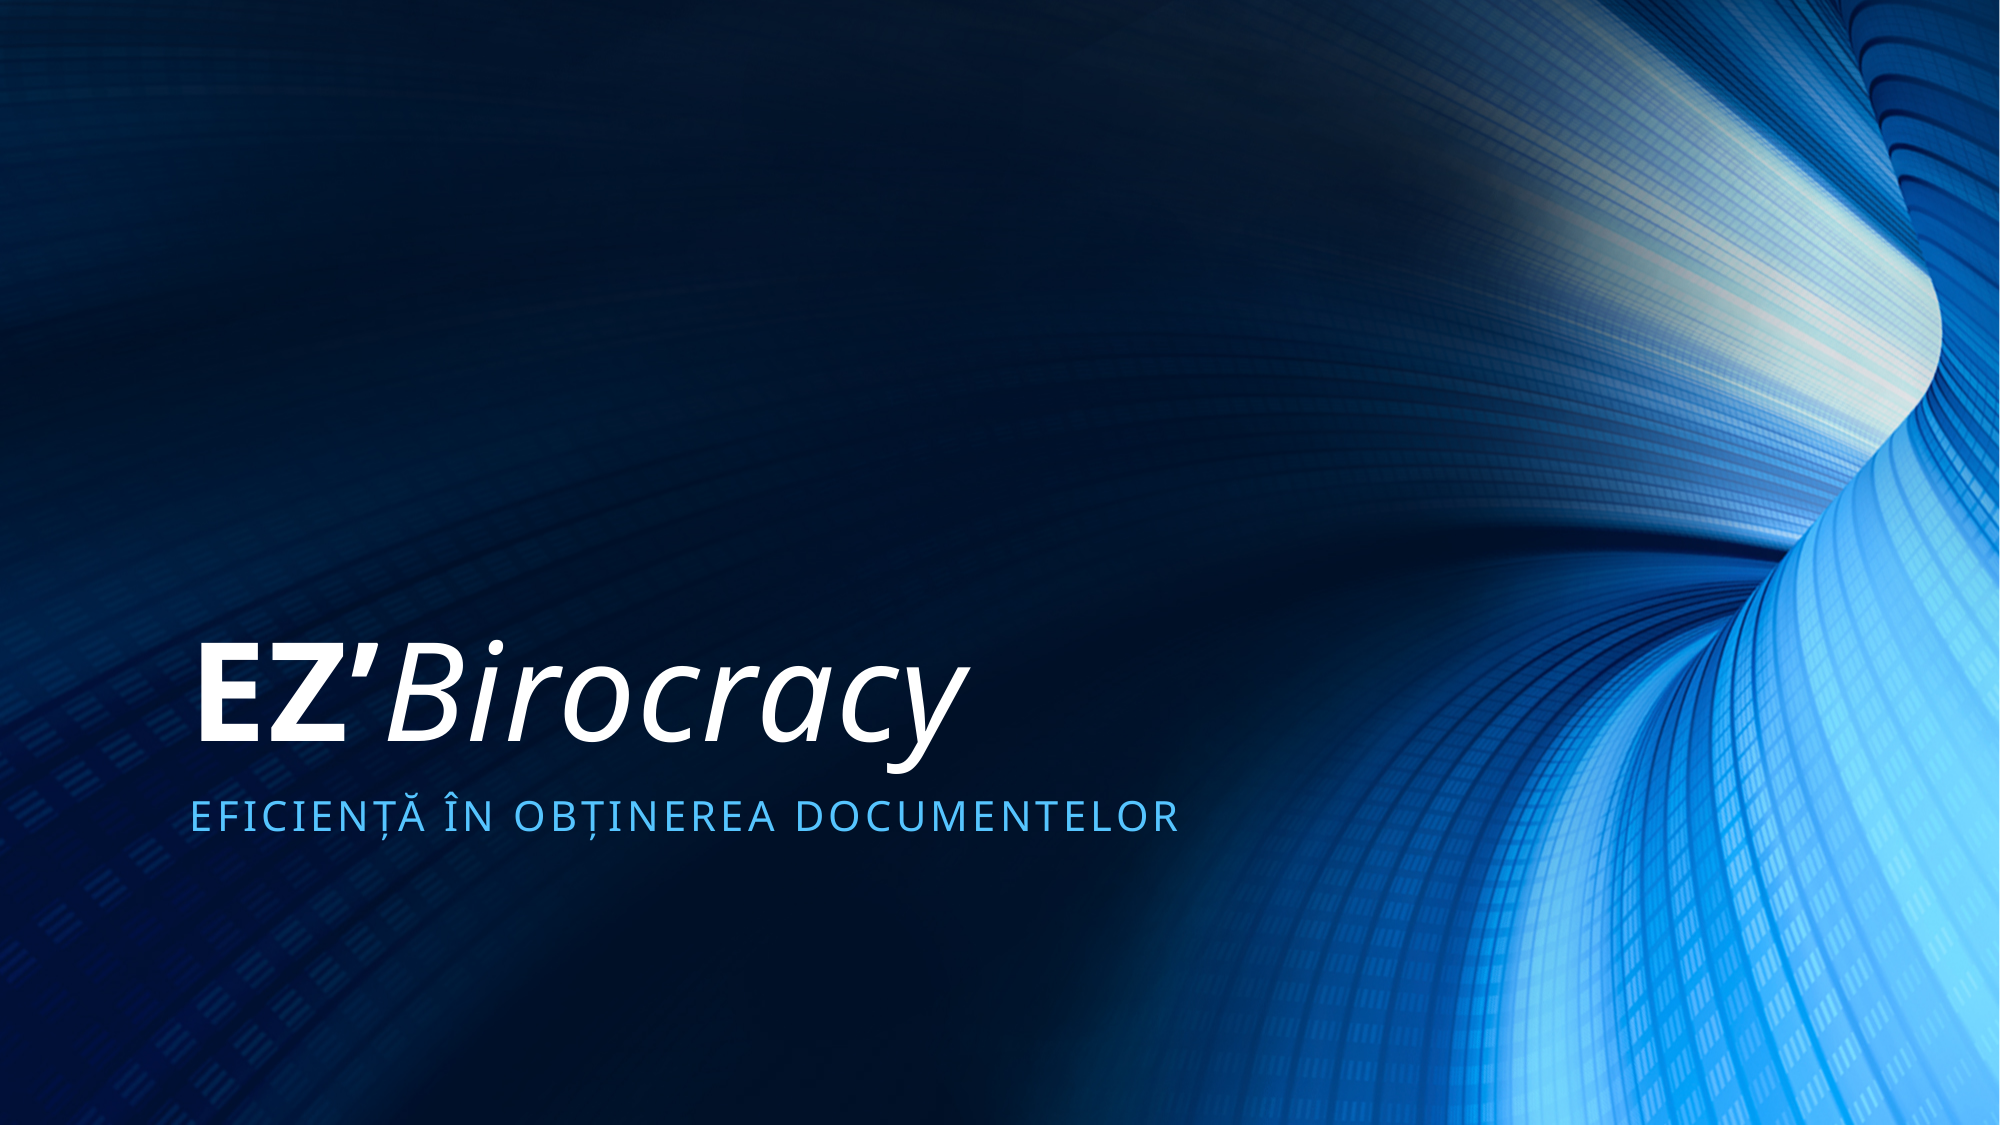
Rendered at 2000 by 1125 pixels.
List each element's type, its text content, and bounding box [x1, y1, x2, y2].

picture [0, 0, 2000, 1125]
title EZ’Birocracy [174, 299, 1525, 775]
subtitle Eficiență ÎN OBȚINEREA DOCUMENTELOR [174, 787, 1525, 988]
